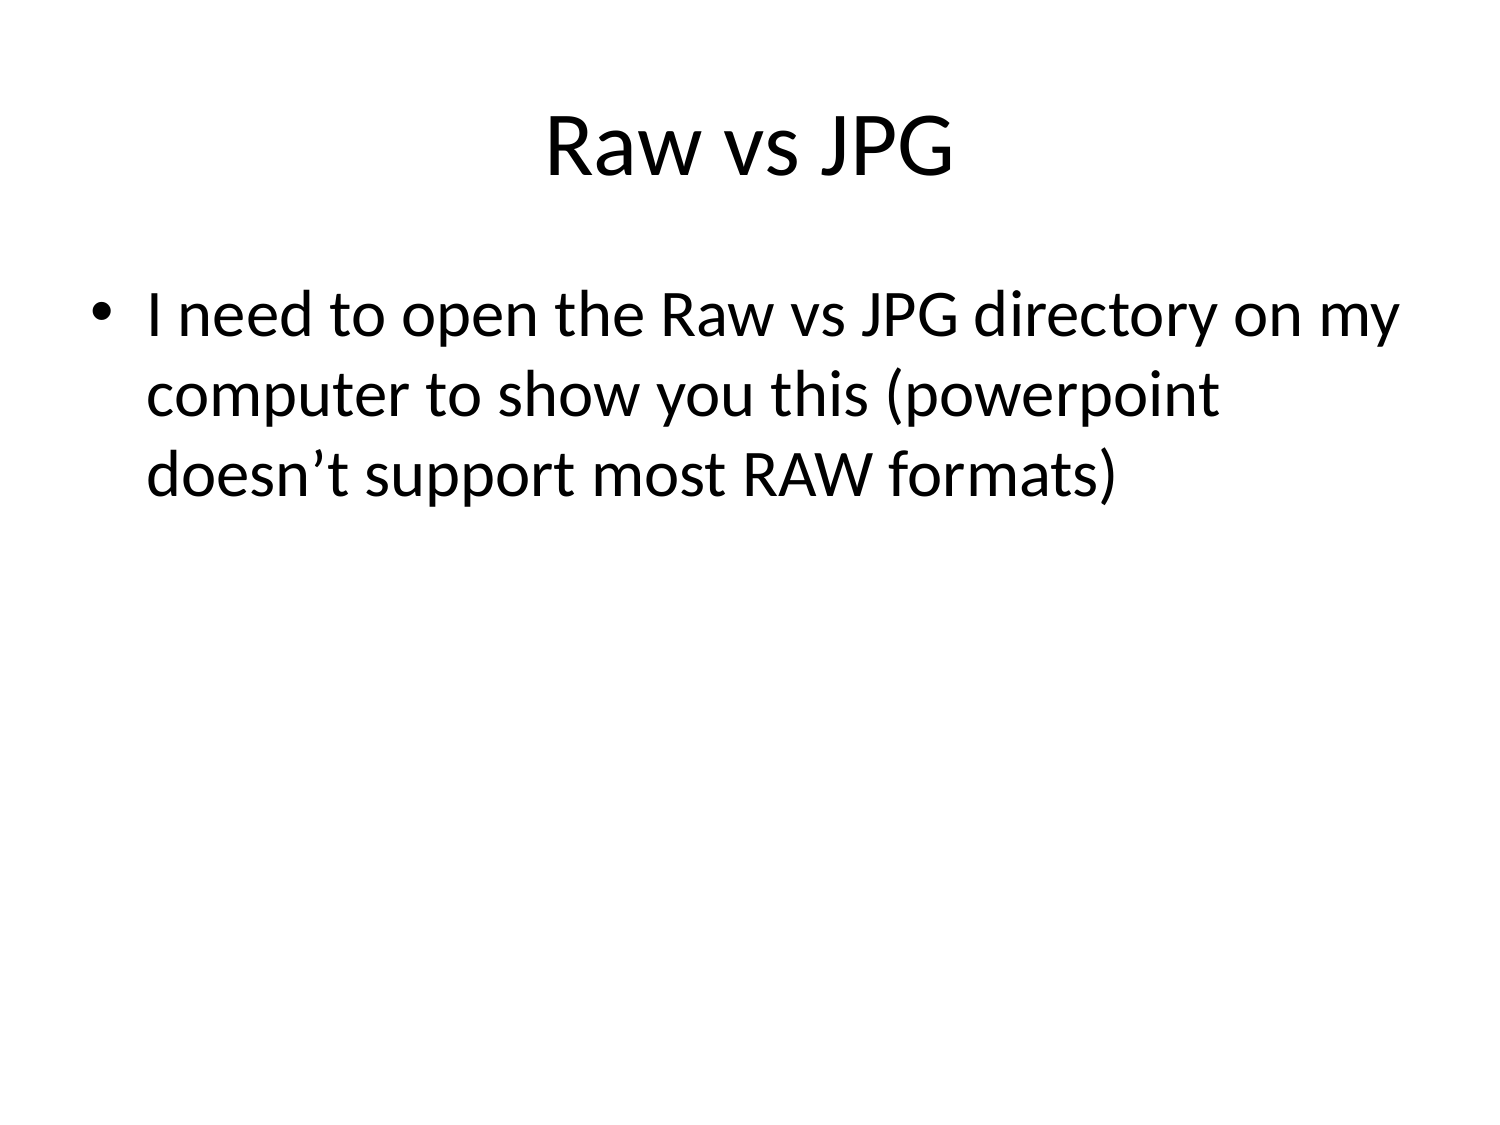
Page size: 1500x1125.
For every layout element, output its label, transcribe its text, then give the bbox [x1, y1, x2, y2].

title Raw vs JPG [75, 45, 1425, 233]
list I need to open the Raw vs JPG directory on my computer to show you this (powerpoint doesn’t support most RAW formats) [75, 262, 1425, 1005]
